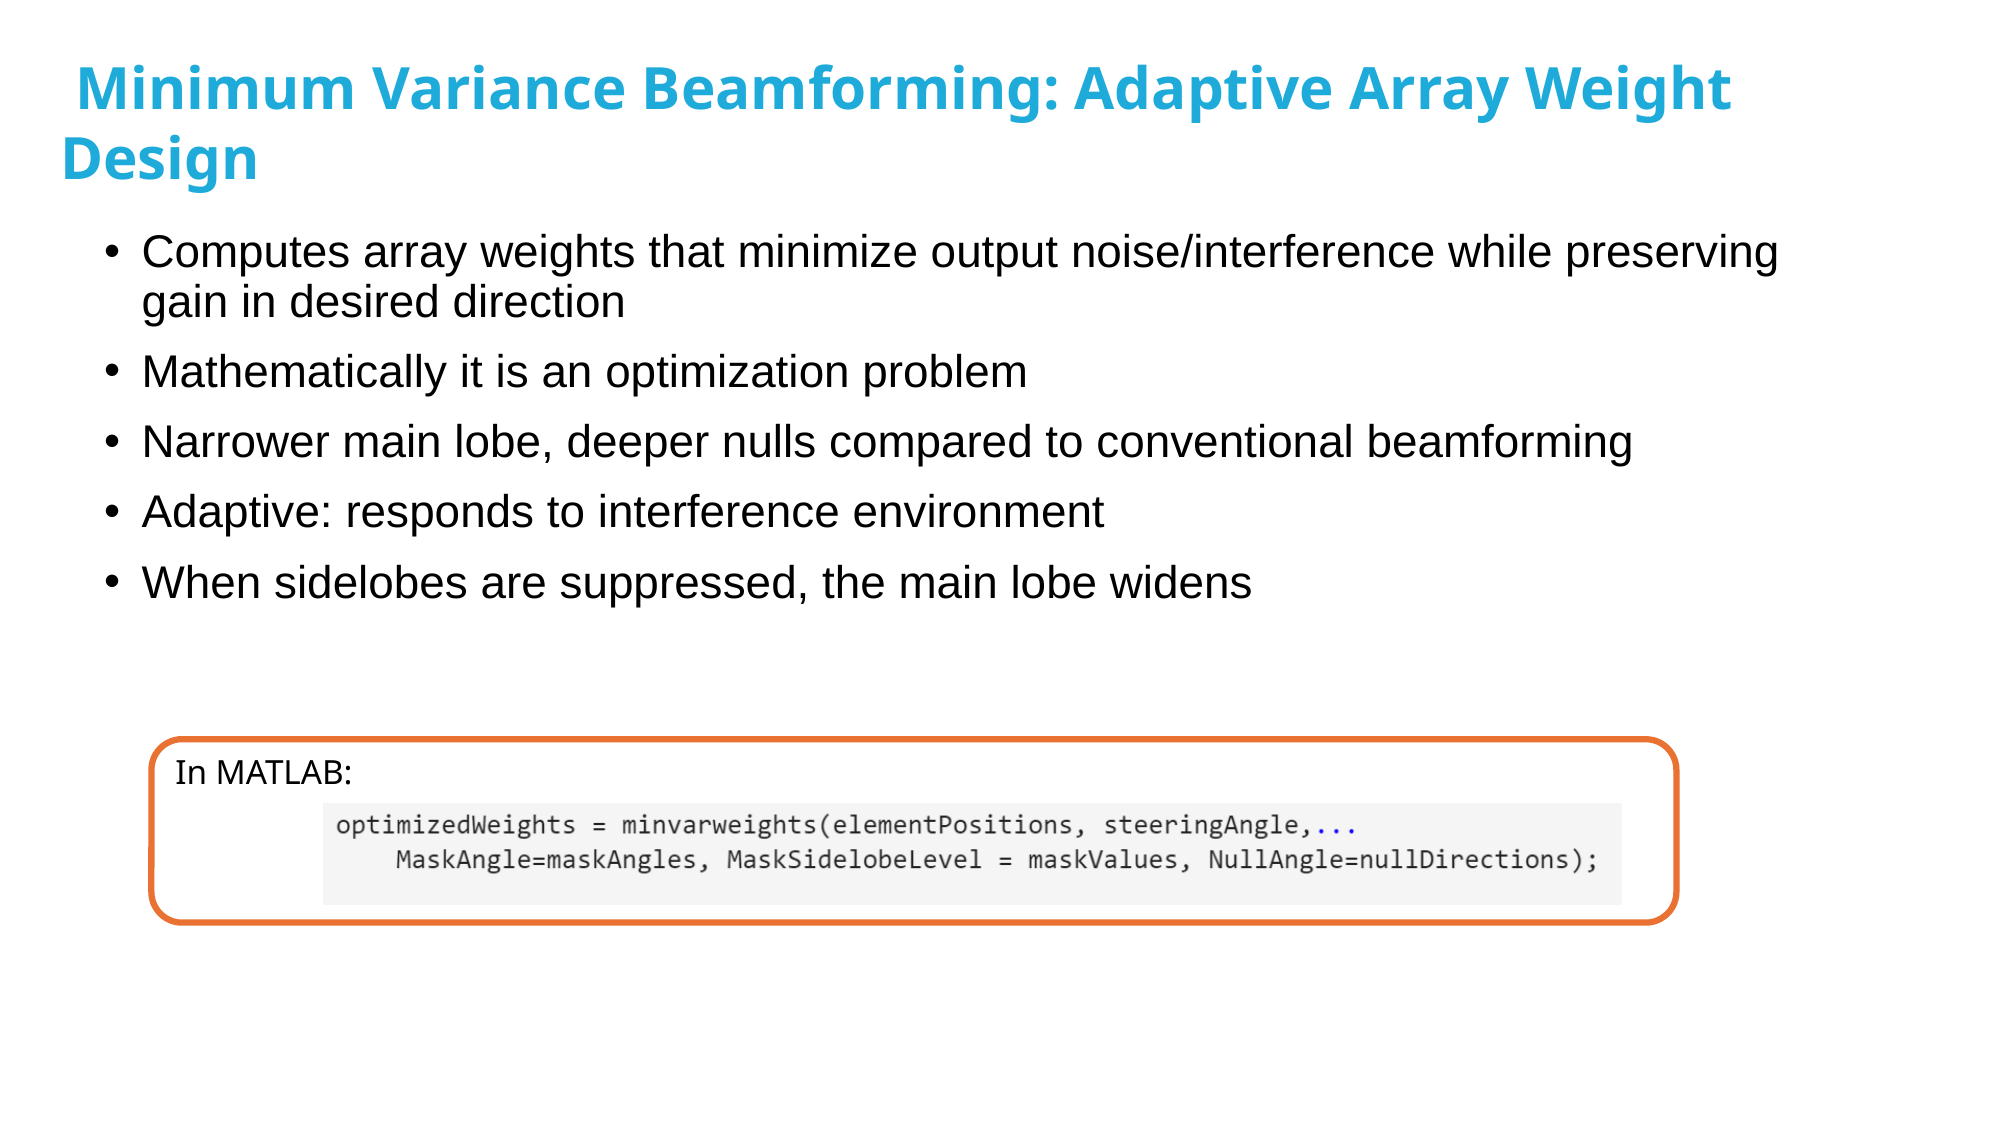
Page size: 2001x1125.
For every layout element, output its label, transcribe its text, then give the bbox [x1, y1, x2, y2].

list Computes array weights that minimize output noise/interference while preserving gain in desired direction Mathematically it is an optimization problem Narrower main lobe, deeper nulls compared to conventional beamforming Adaptive: responds to interference environment When sidelobes are suppressed, the main lobe widens [89, 220, 1856, 651]
text_box Minimum Variance Beamforming: Adaptive Array Weight Design [45, 43, 1813, 207]
text_box In MATLAB: [149, 737, 1678, 925]
picture [323, 802, 1623, 905]
